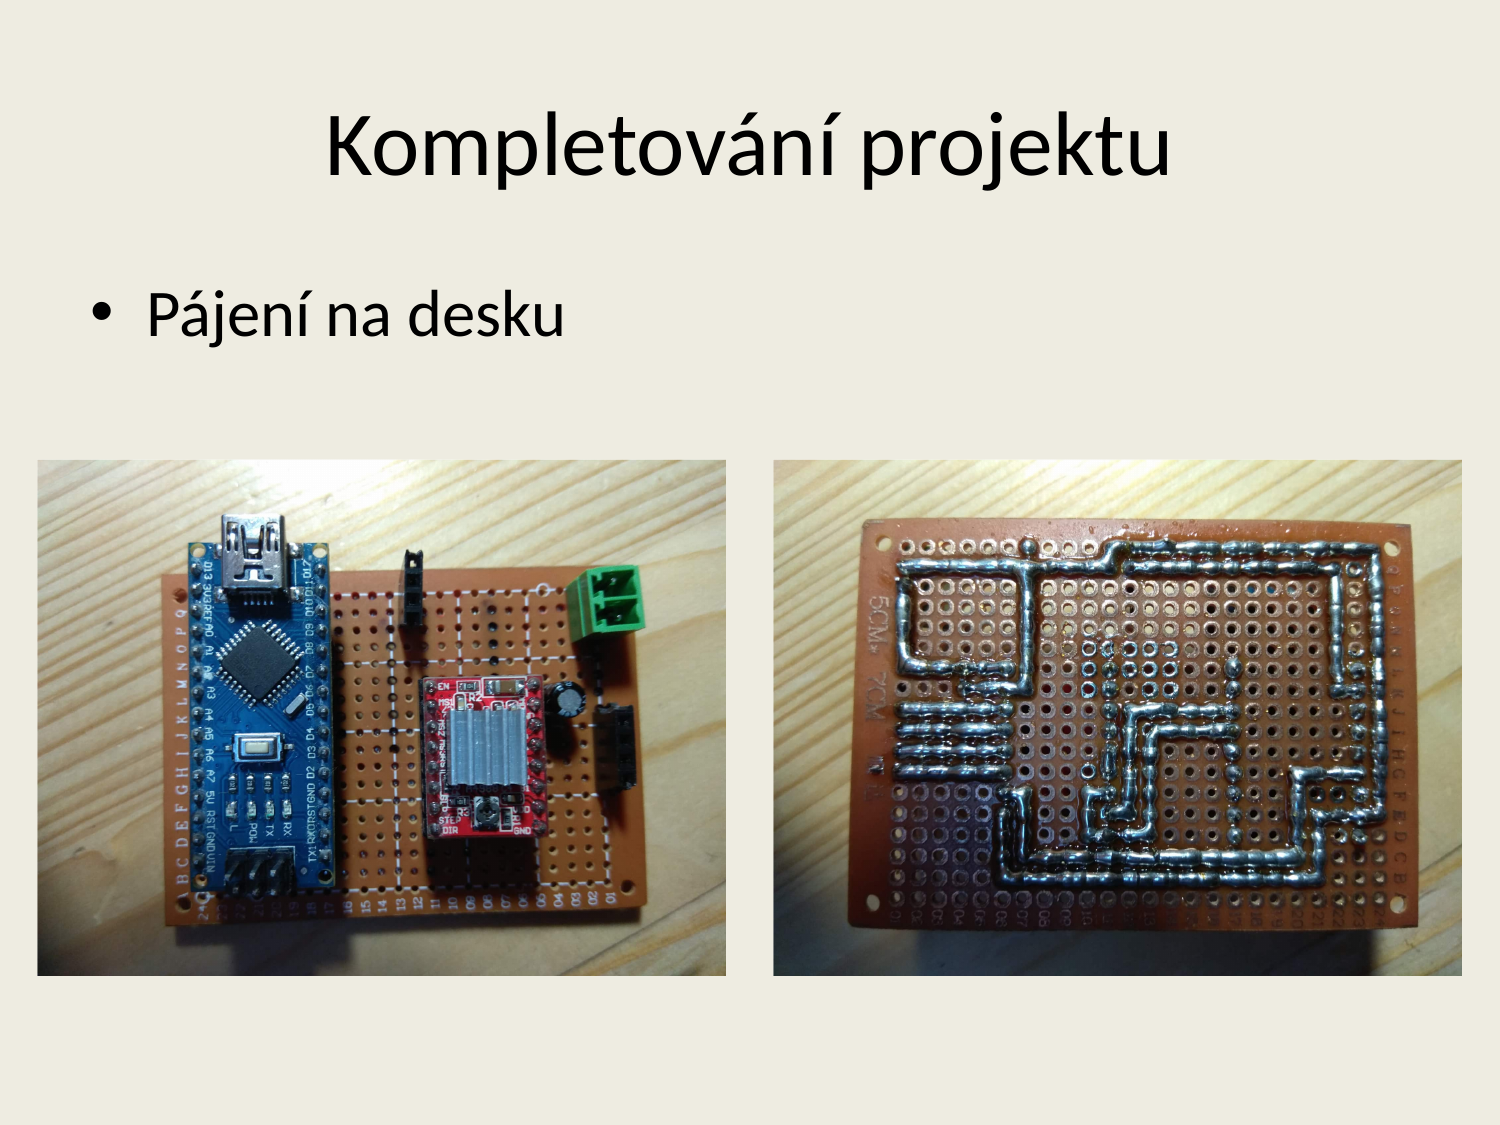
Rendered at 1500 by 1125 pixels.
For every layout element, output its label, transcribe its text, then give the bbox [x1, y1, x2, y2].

picture [774, 373, 1461, 1062]
list Pájení na desku [75, 262, 1425, 1005]
title Kompletování projektu [75, 45, 1425, 233]
picture [38, 373, 725, 1062]
